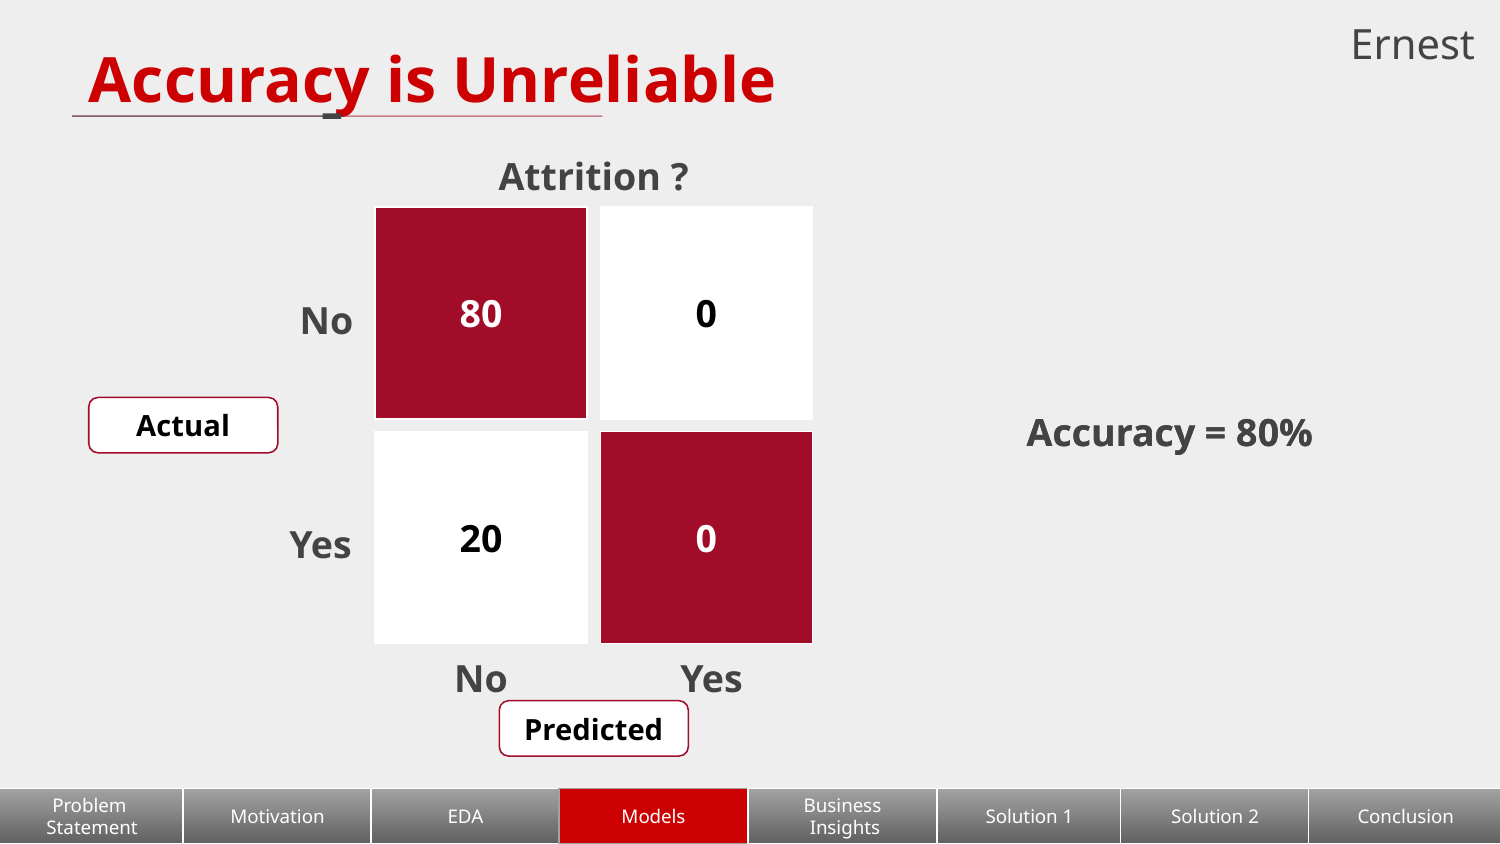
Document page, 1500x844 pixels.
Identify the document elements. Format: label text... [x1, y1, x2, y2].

text_box Yes [266, 499, 376, 582]
text_box Accuracy = 80% [904, 387, 1435, 469]
text_box Solution 1 [937, 788, 1120, 844]
text_box Models [558, 788, 747, 844]
text_box No [277, 275, 376, 357]
text_box Predicted [499, 700, 689, 757]
text_box 20 [375, 431, 588, 644]
text_box Yes [655, 632, 768, 715]
text_box Problem Statement [0, 788, 182, 844]
text_box EDA [370, 788, 558, 844]
text_box Actual [88, 397, 278, 453]
text_box 80 [375, 206, 588, 419]
text_box Ernest [1273, 12, 1486, 73]
text_box 0 [600, 206, 813, 419]
text_box Attrition ? [454, 131, 734, 213]
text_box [71, 113, 603, 120]
text_box Business Insights [747, 788, 937, 844]
text_box No [432, 632, 530, 715]
text_box Conclusion [1308, 788, 1500, 844]
title Accuracy is Unreliable [73, 24, 1338, 119]
text_box Solution 2 [1120, 788, 1308, 844]
text_box Motivation [182, 788, 370, 844]
text_box 0 [600, 431, 813, 644]
